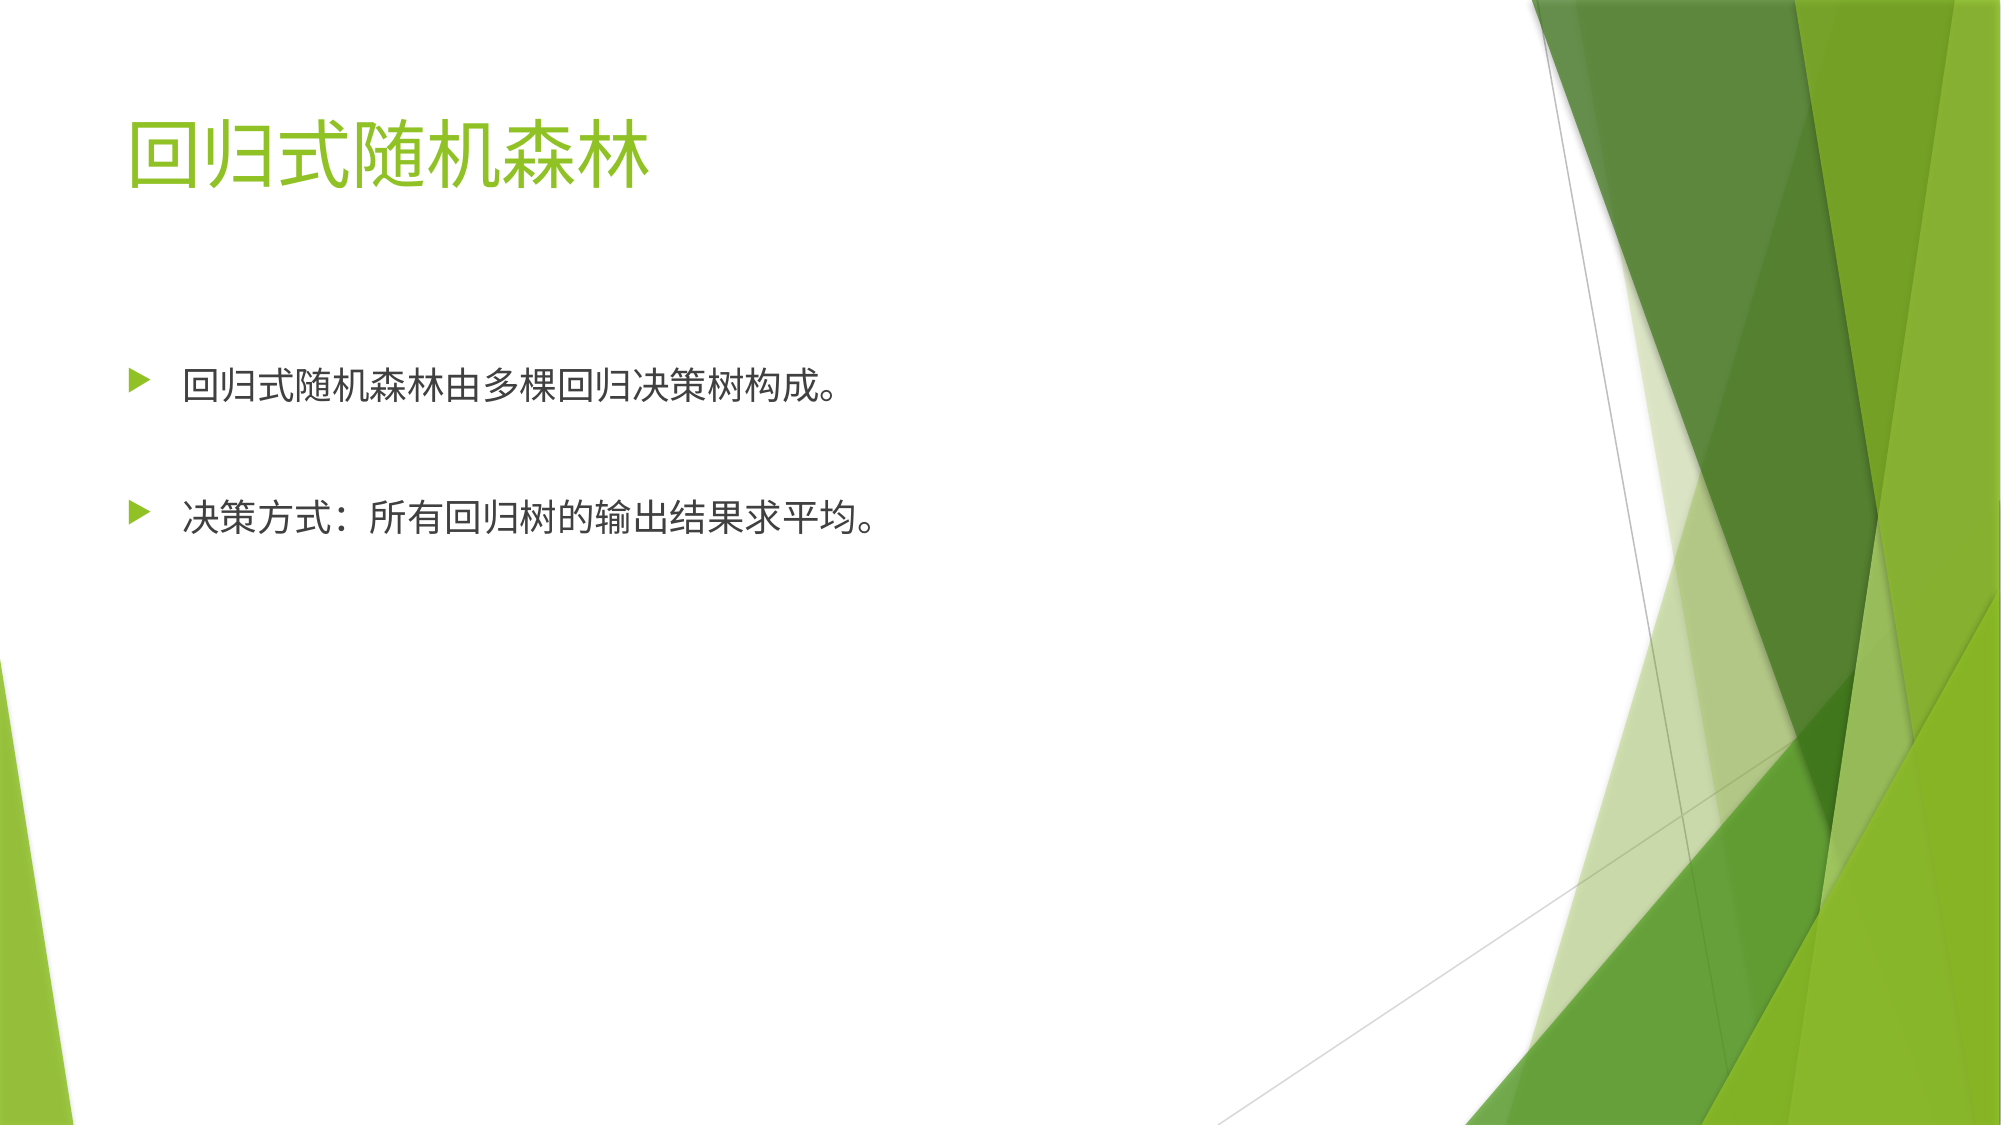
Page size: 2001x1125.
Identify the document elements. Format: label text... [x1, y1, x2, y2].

list 回归式随机森林由多棵回归决策树构成。 决策方式：所有回归树的输出结果求平均。 [111, 354, 1522, 992]
title 回归式随机森林 [111, 99, 1522, 317]
